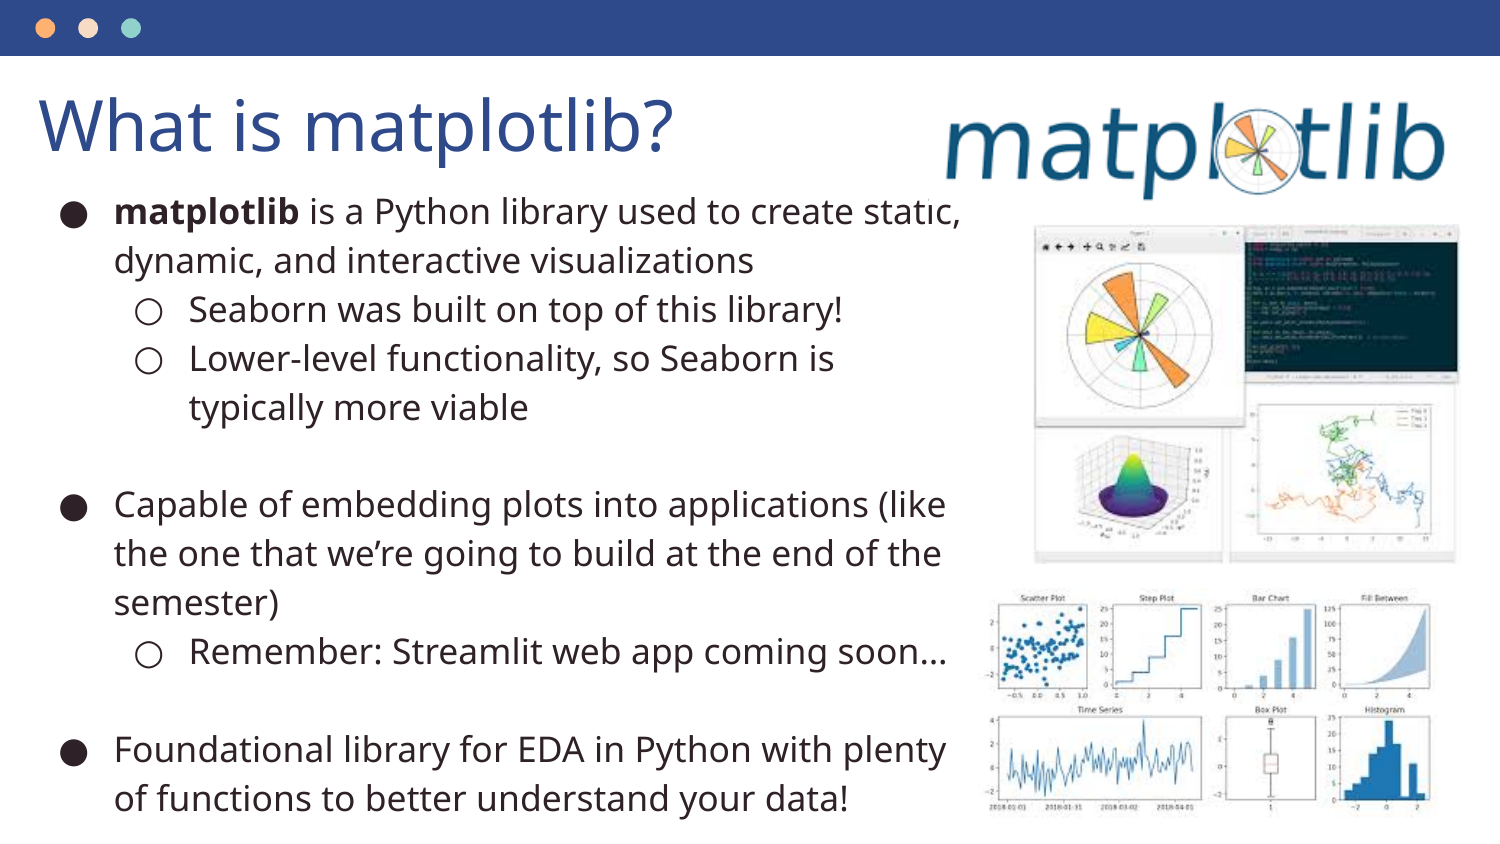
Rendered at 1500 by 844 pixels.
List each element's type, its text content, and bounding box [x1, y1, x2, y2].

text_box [0, 0, 1500, 57]
text_box matplotlib is a Python library used to create static, dynamic, and interactive visualizations Seaborn was built on top of this library! Lower-level functionality, so Seaborn is typically more viable Capable of embedding plots into applications (like the one that we’re going to build at the end of the semester) Remember: Streamlit web app coming soon… Foundational library for EDA in Python with plenty of functions to better understand your data! [23, 167, 992, 809]
picture [978, 587, 1438, 818]
picture [1033, 224, 1461, 564]
title What is matplotlib? [23, 66, 707, 167]
picture [928, 89, 1461, 204]
